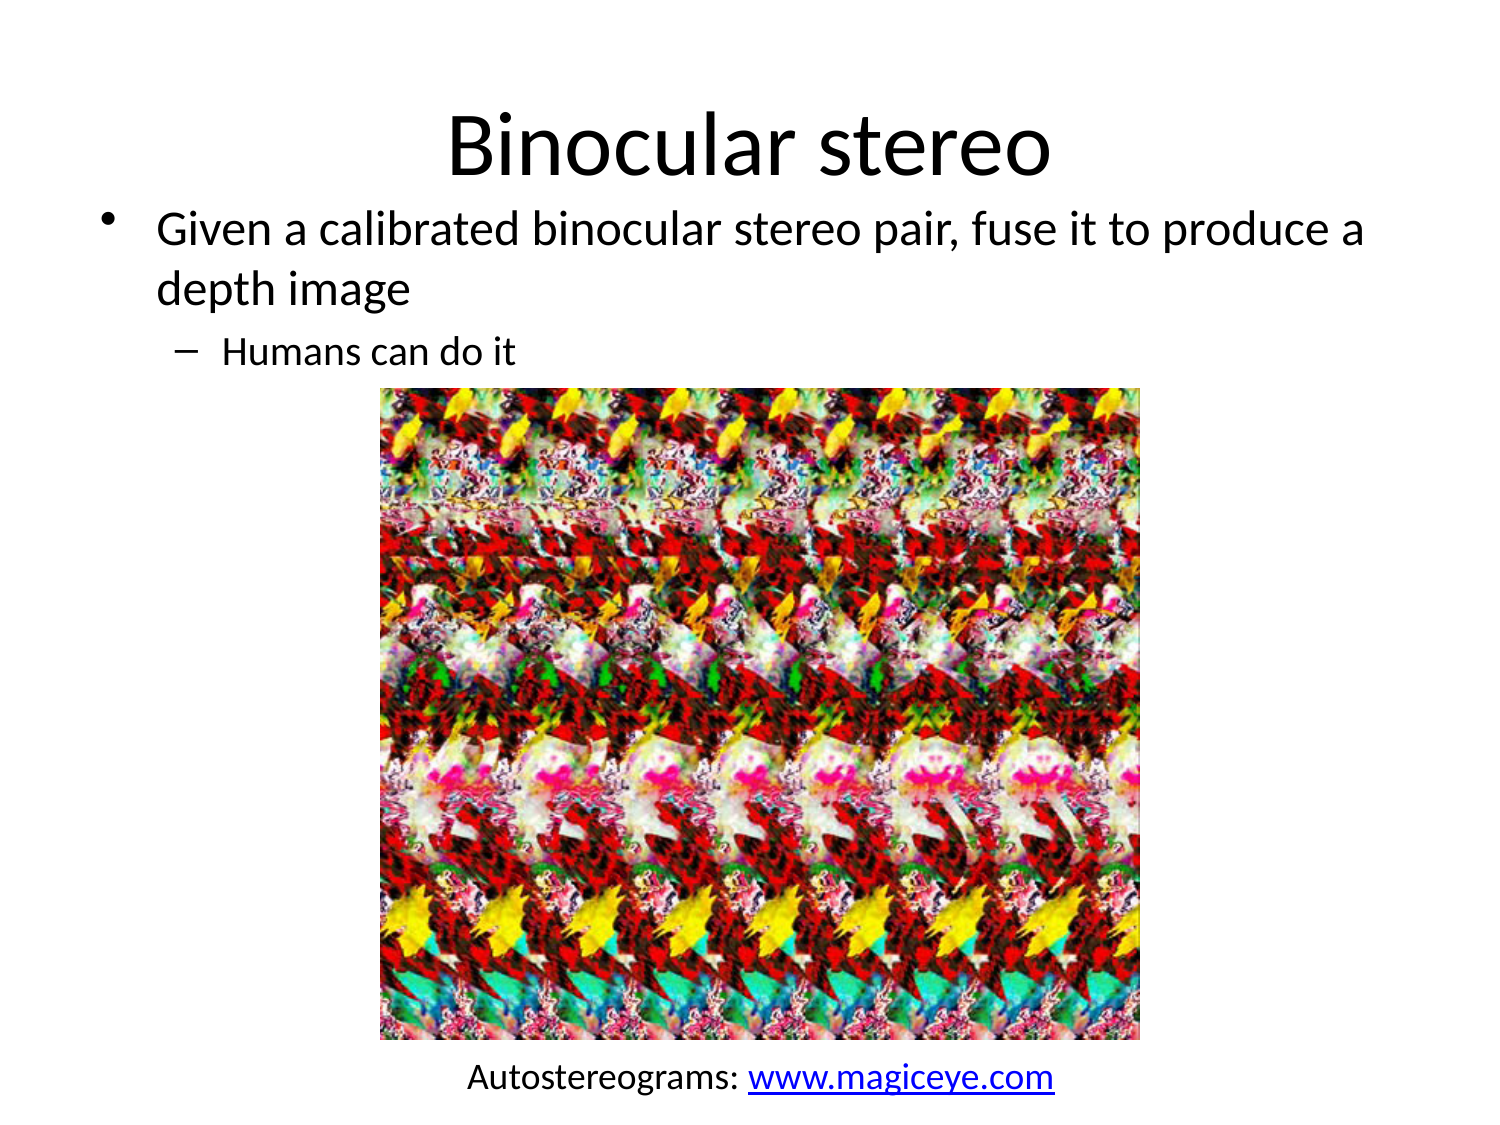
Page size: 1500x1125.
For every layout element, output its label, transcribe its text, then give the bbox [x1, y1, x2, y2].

text_box Autostereograms: www.magiceye.com [452, 1048, 1070, 1105]
picture [379, 387, 1140, 1040]
list Given a calibrated binocular stereo pair, fuse it to produce a depth image Humans can do it [84, 187, 1435, 930]
title Binocular stereo [75, 45, 1425, 233]
